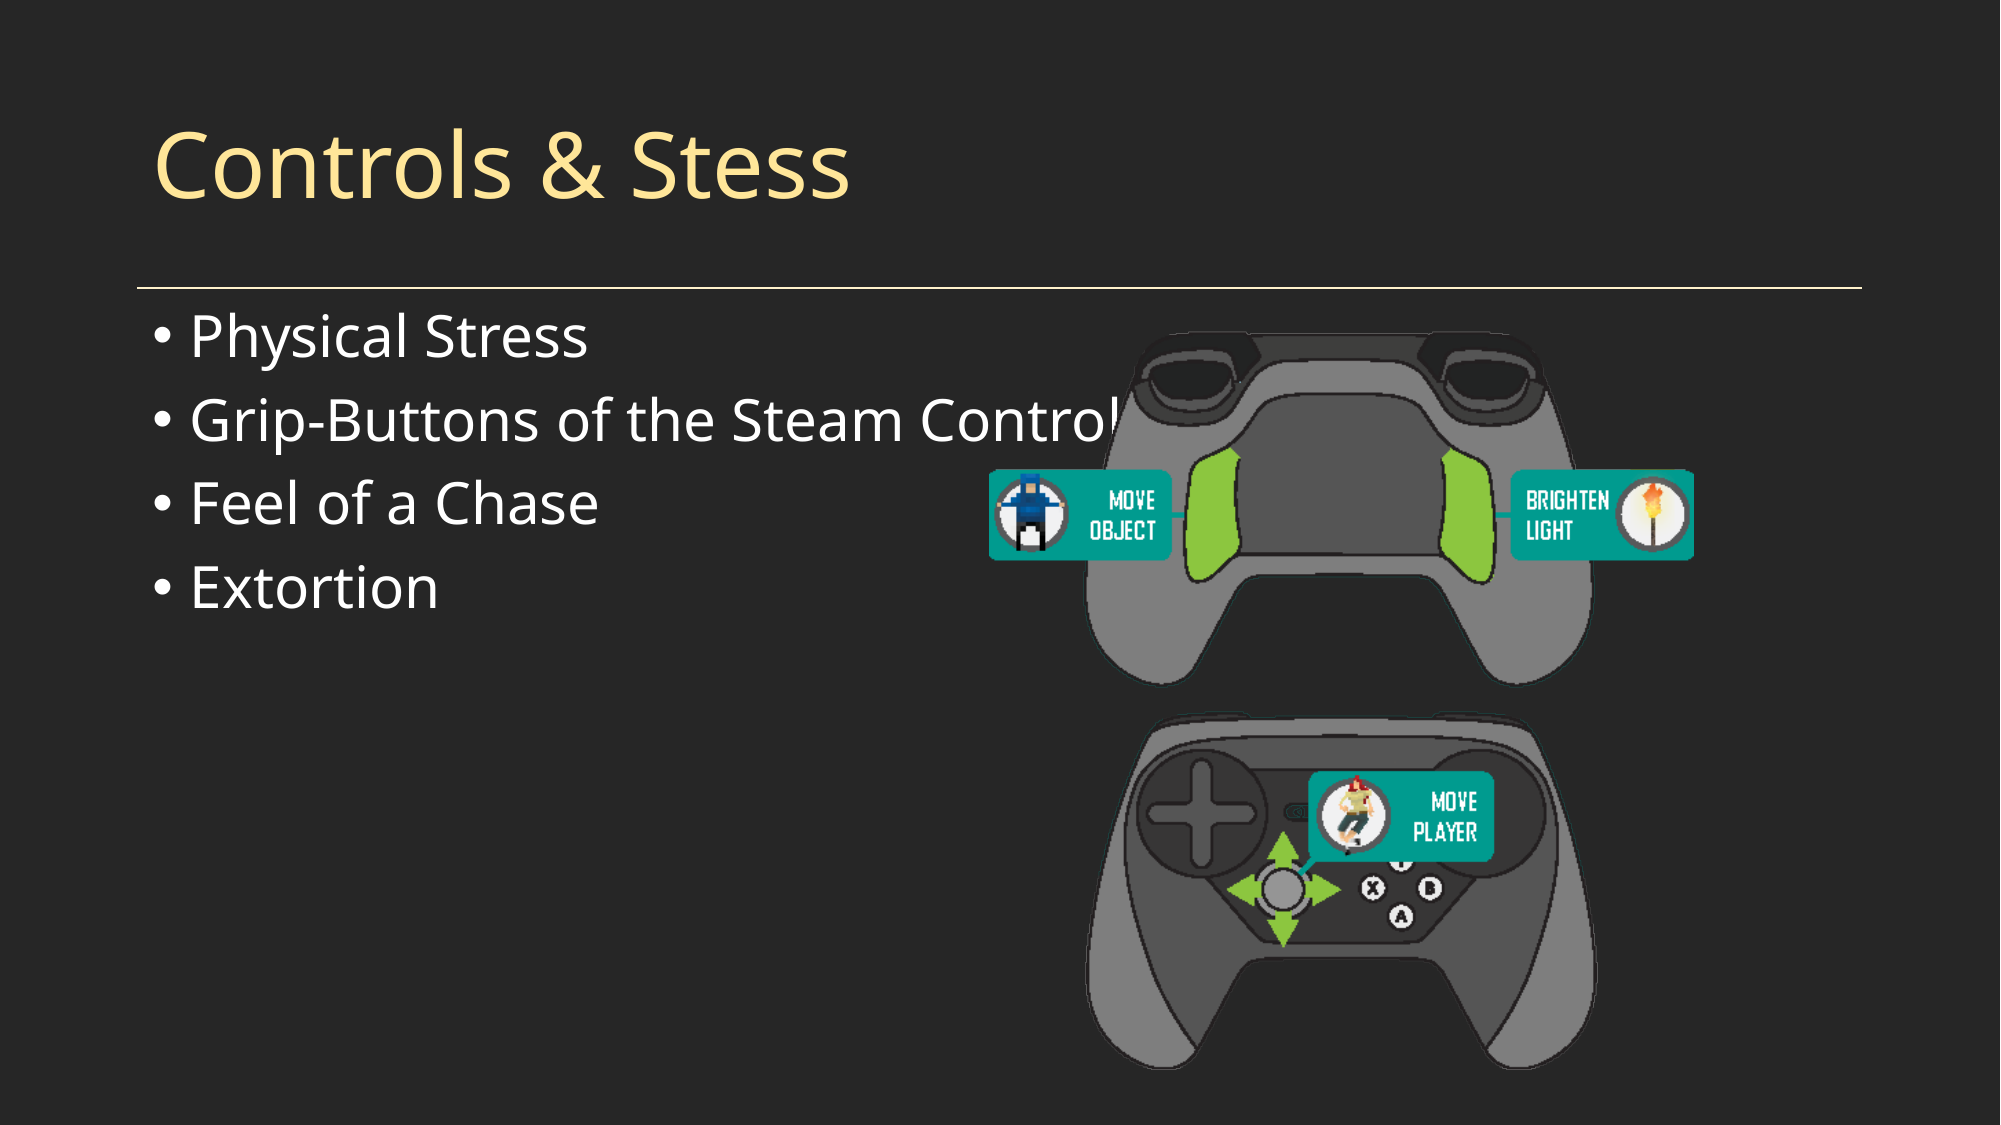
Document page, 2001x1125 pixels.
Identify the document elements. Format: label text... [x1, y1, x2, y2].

picture [989, 306, 1694, 1125]
title Controls & Stess [137, 59, 1863, 278]
list Physical Stress Grip-Buttons of the Steam Controller Feel of a Chase Extortion [137, 299, 1863, 1014]
